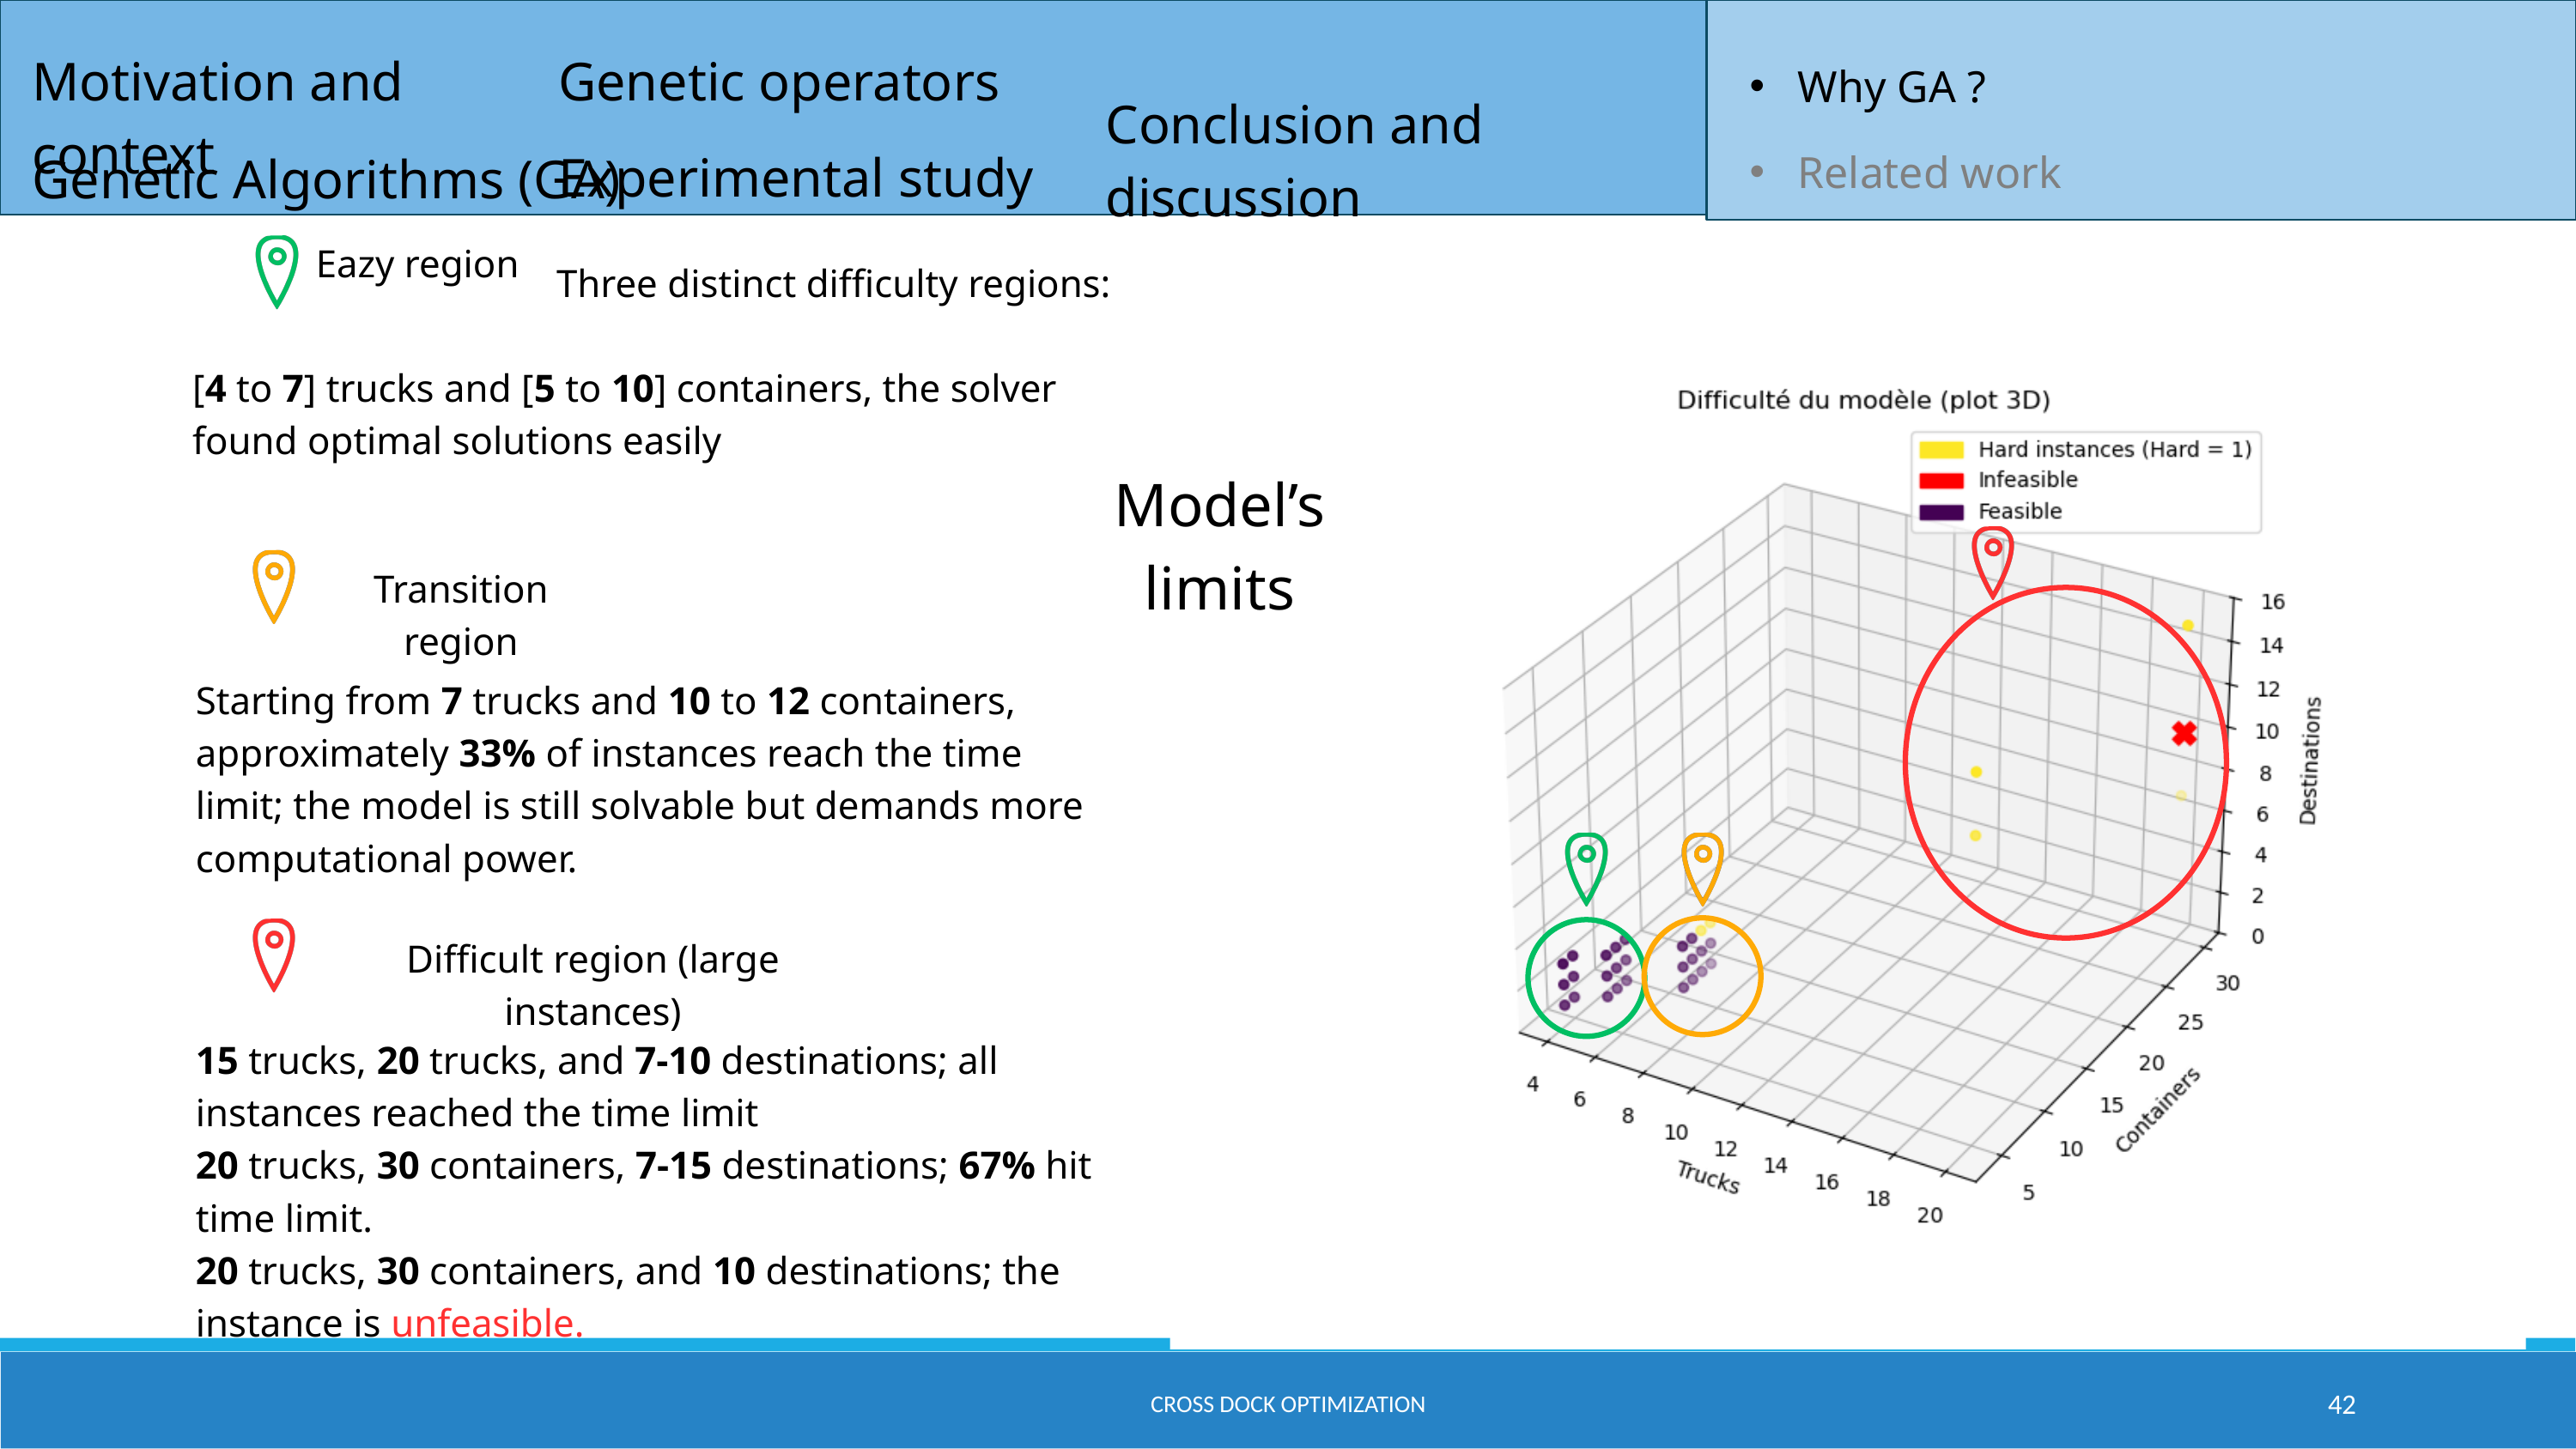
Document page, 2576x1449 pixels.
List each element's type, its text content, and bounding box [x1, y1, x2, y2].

text_box Genetic Algorithms (GA) [32, 134, 644, 209]
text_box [1643, 917, 1762, 1035]
slide_number 42 [2092, 1364, 2369, 1442]
text_box Model’s limits [1051, 456, 1388, 621]
footer Cross dock optimization [779, 1364, 1798, 1442]
text_box Motivation and context [32, 37, 542, 134]
text_box [1170, 294, 2526, 1350]
text_box [245, 918, 303, 993]
text_box [0, 0, 1708, 215]
text_box Related work [1749, 123, 2351, 197]
text_box [1964, 525, 2022, 584]
text_box Eazy region [315, 233, 520, 286]
text_box Starting from 7 trucks and 10 to 12 containers, approximately 33% of instances reach the time limit; the model is still solvable but demands more computational power. [195, 669, 1115, 880]
text_box [1707, 0, 2576, 221]
text_box Why GA ? [1749, 37, 2351, 112]
text_box [245, 549, 303, 625]
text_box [1527, 919, 1642, 1037]
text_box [1905, 586, 2227, 939]
text_box 15 trucks, 20 trucks, and 7-10 destinations; all instances reached the time limit 20 trucks, 30 containers, 7-15 destinations; 67% hit time limit. 20 trucks, 30 containers, and 10 destinations; the instance is unfeasible. [195, 1028, 1166, 1397]
text_box Difficult region (large instances) [315, 927, 871, 1028]
text_box Transition region [315, 557, 607, 664]
text_box [4 to 7] trucks and [5 to 10] containers, the solver found optimal solutions easily [192, 356, 1115, 463]
text_box [247, 234, 307, 310]
text_box [1674, 832, 1732, 907]
text_box Three distinct difficulty regions: [461, 252, 1206, 358]
text_box Genetic operators [558, 37, 1067, 112]
text_box Experimental study [558, 134, 1067, 208]
text_box [1557, 832, 1616, 907]
text_box Conclusion and discussion [1105, 80, 1707, 227]
